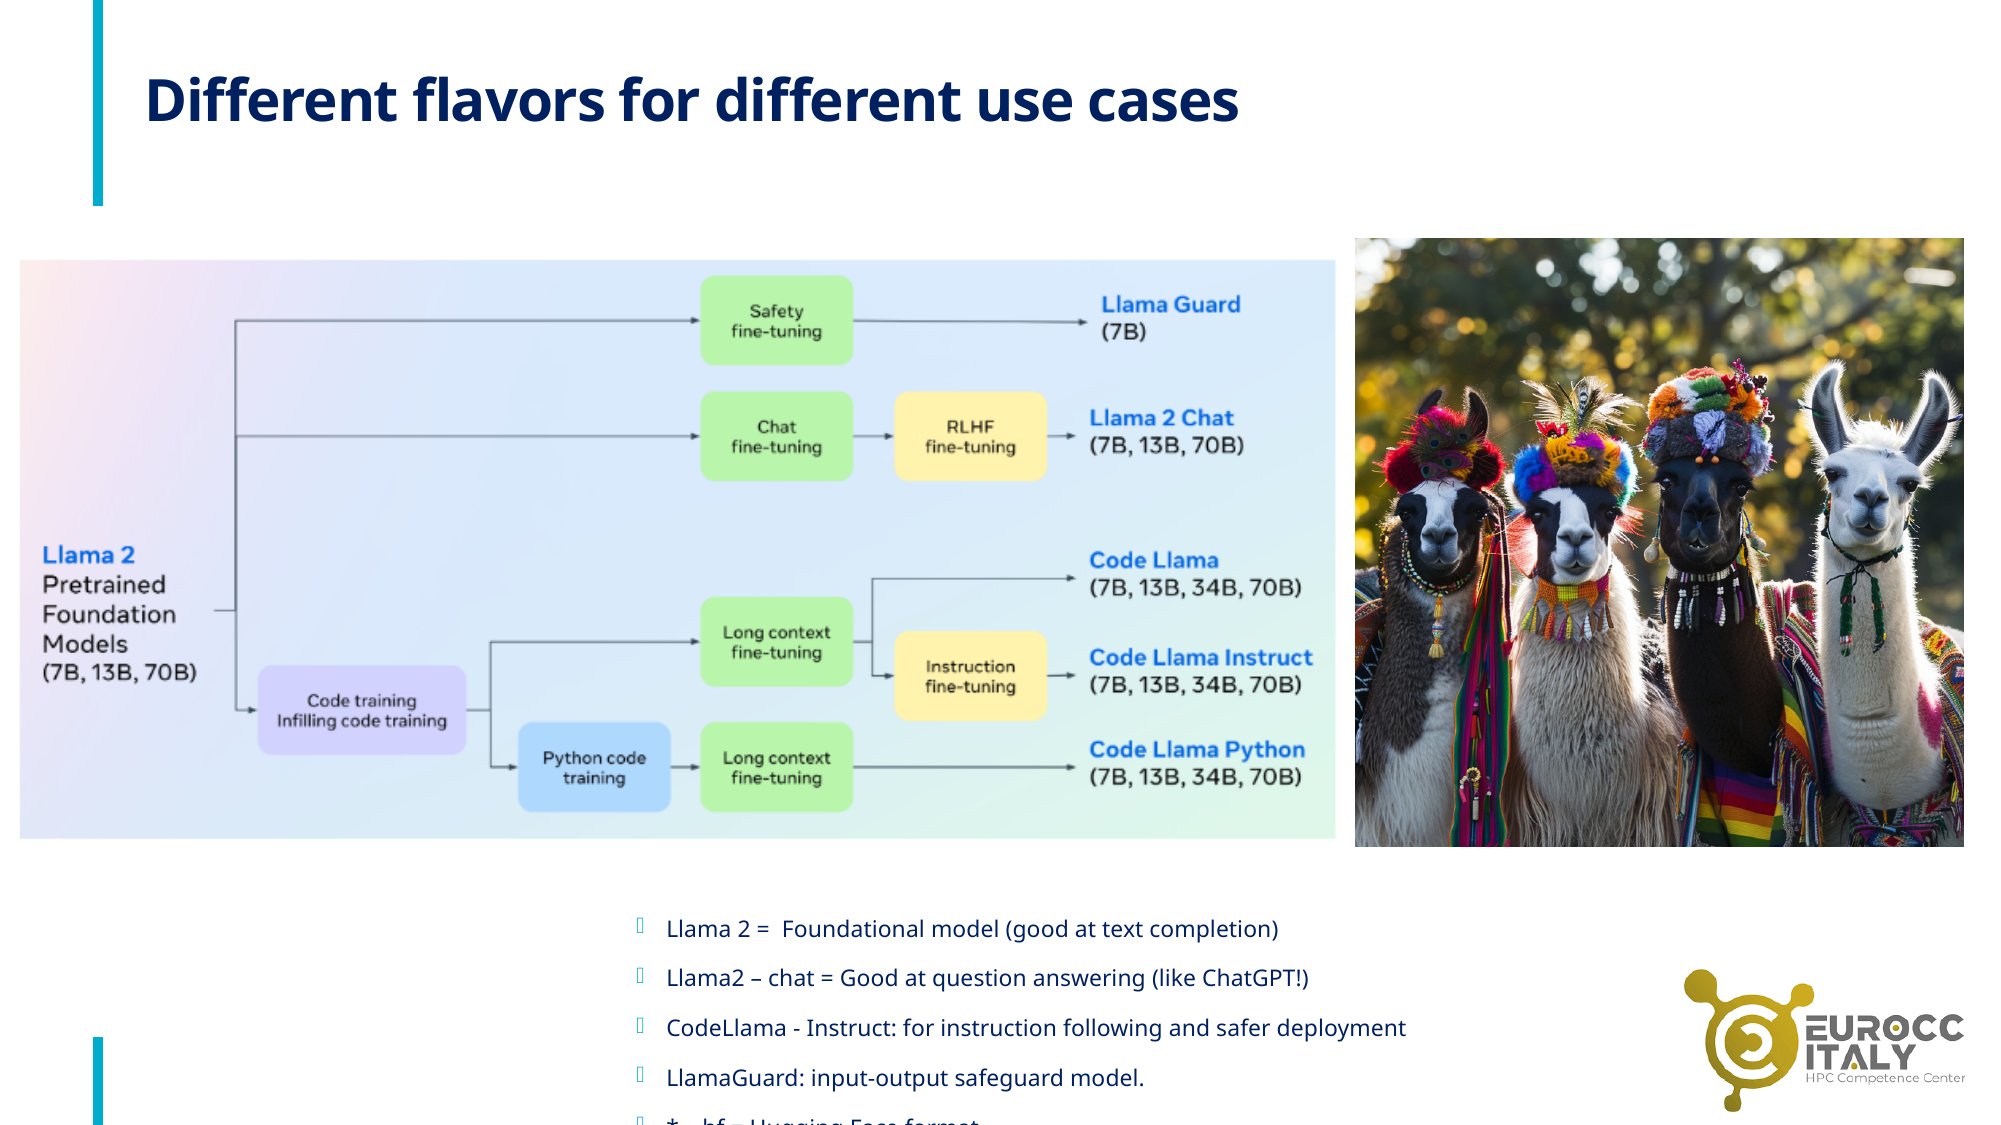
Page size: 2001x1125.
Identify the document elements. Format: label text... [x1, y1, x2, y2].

picture [0, 237, 1964, 847]
list Llama 2 = Foundational model (good at text completion) Llama2 – chat = Good at question answering (like ChatGPT!) CodeLlama - Instruct: for instruction following and safer deployment LlamaGuard: input-output safeguard model. * – hf = Hugging Face format [621, 909, 1540, 1125]
picture [1684, 969, 1965, 1112]
title Different flavors for different use cases [129, 47, 1745, 159]
